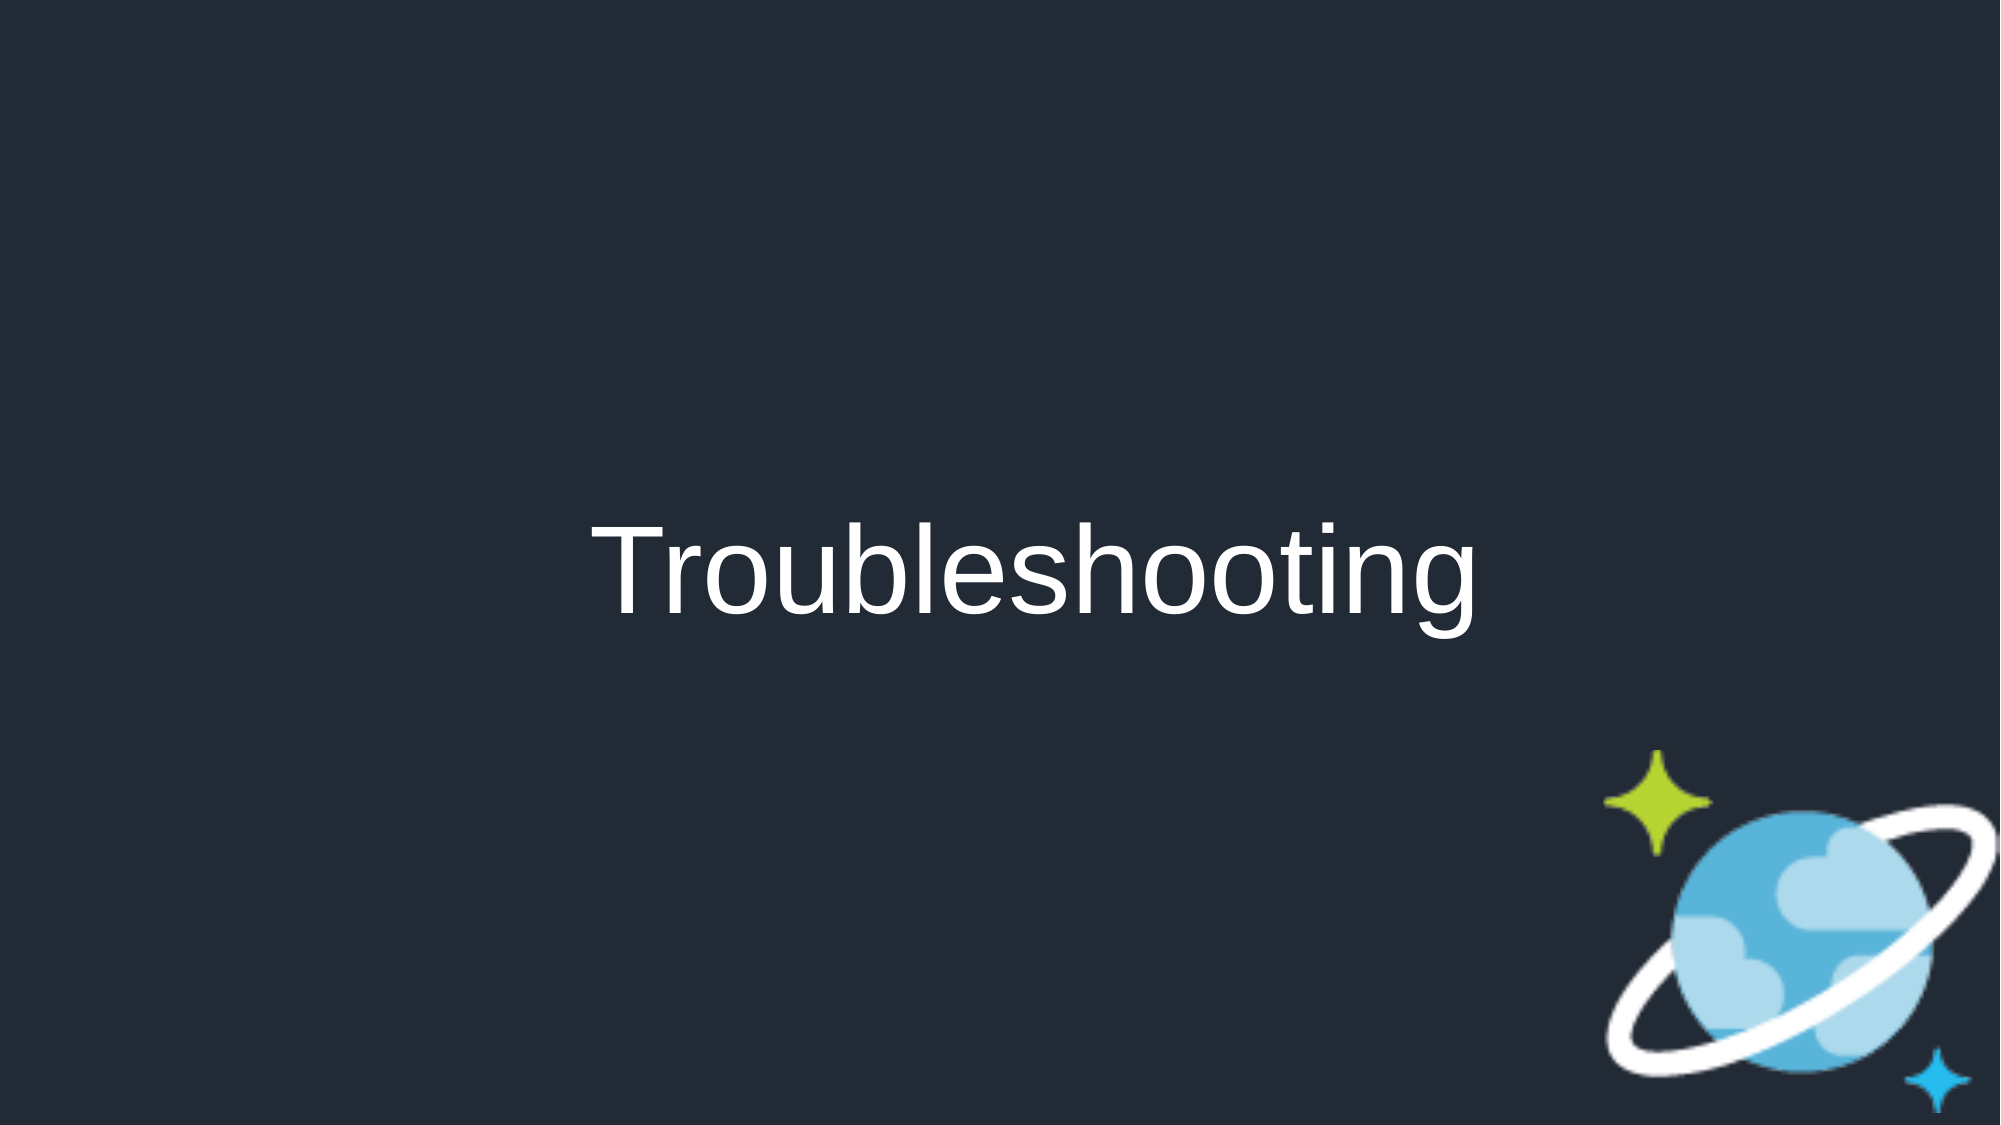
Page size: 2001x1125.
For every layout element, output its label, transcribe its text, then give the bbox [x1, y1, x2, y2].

text_box Troubleshooting [345, 465, 1726, 648]
picture [1603, 750, 2000, 1113]
